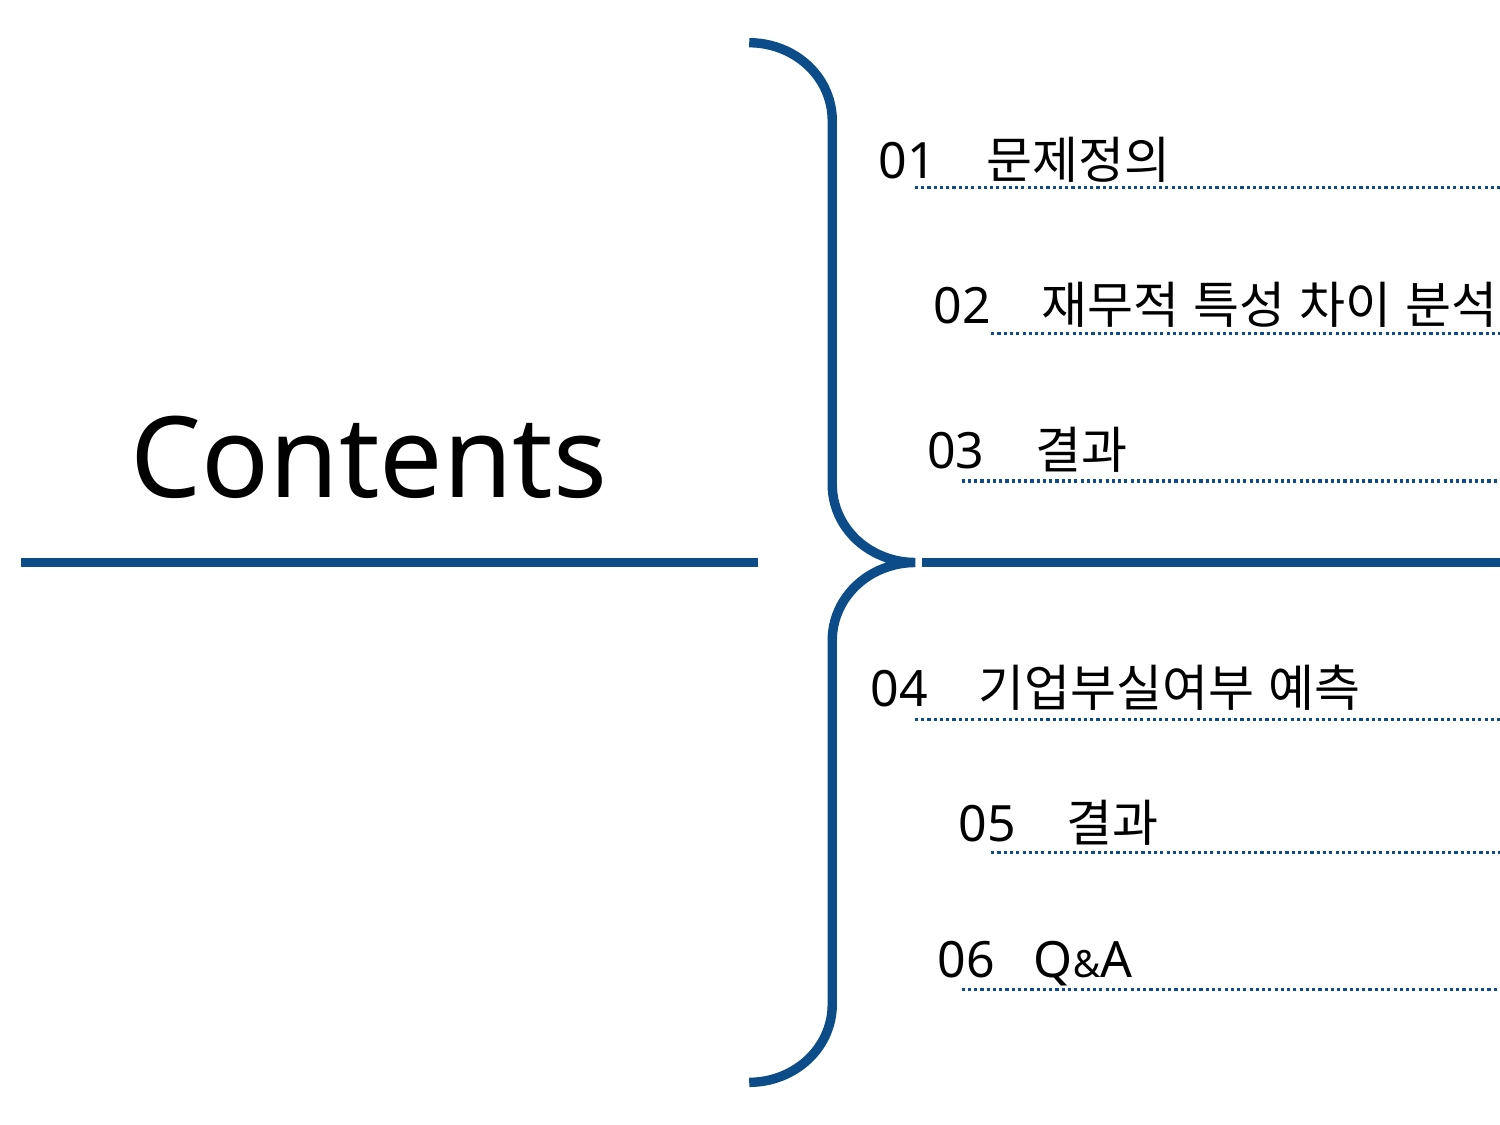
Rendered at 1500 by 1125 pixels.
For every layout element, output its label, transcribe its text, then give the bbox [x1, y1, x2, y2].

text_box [881, 648, 1500, 725]
text_box Contents [116, 377, 663, 528]
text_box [952, 266, 1500, 343]
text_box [921, 410, 1500, 487]
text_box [952, 784, 1500, 860]
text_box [881, 120, 1500, 197]
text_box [921, 919, 1500, 996]
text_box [749, 42, 1500, 1083]
